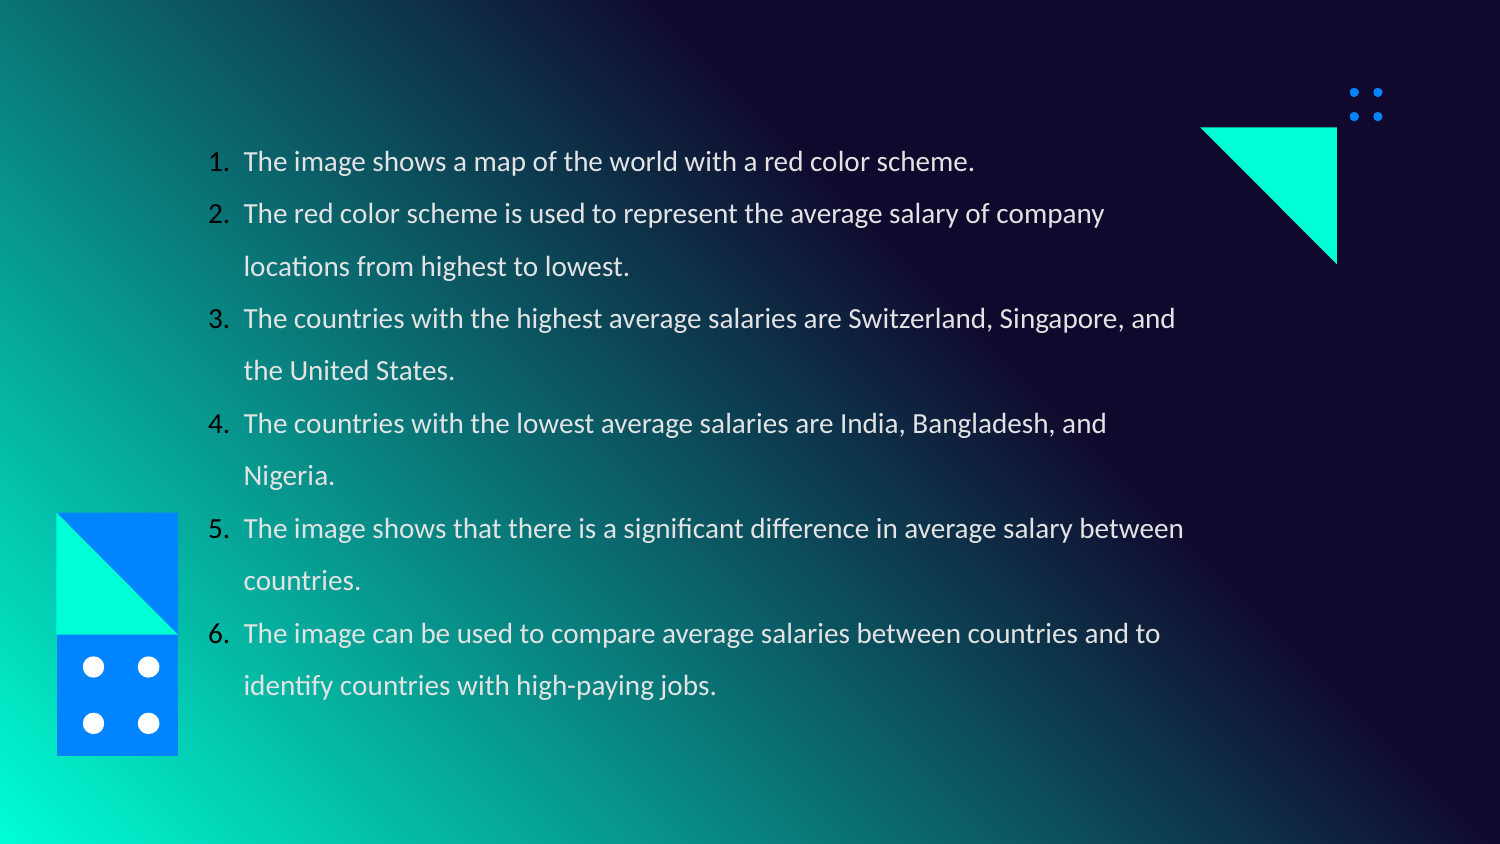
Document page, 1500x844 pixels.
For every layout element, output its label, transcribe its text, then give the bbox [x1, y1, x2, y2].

text_box The image shows a map of the world with a red color scheme. The red color scheme is used to represent the average salary of company locations from highest to lowest. The countries with the highest average salaries are Switzerland, Singapore, and the United States. The countries with the lowest average salaries are India, Bangladesh, and Nigeria. The image shows that there is a significant difference in average salary between countries. The image can be used to compare average salaries between countries and to identify countries with high-paying jobs. [193, 117, 1212, 709]
